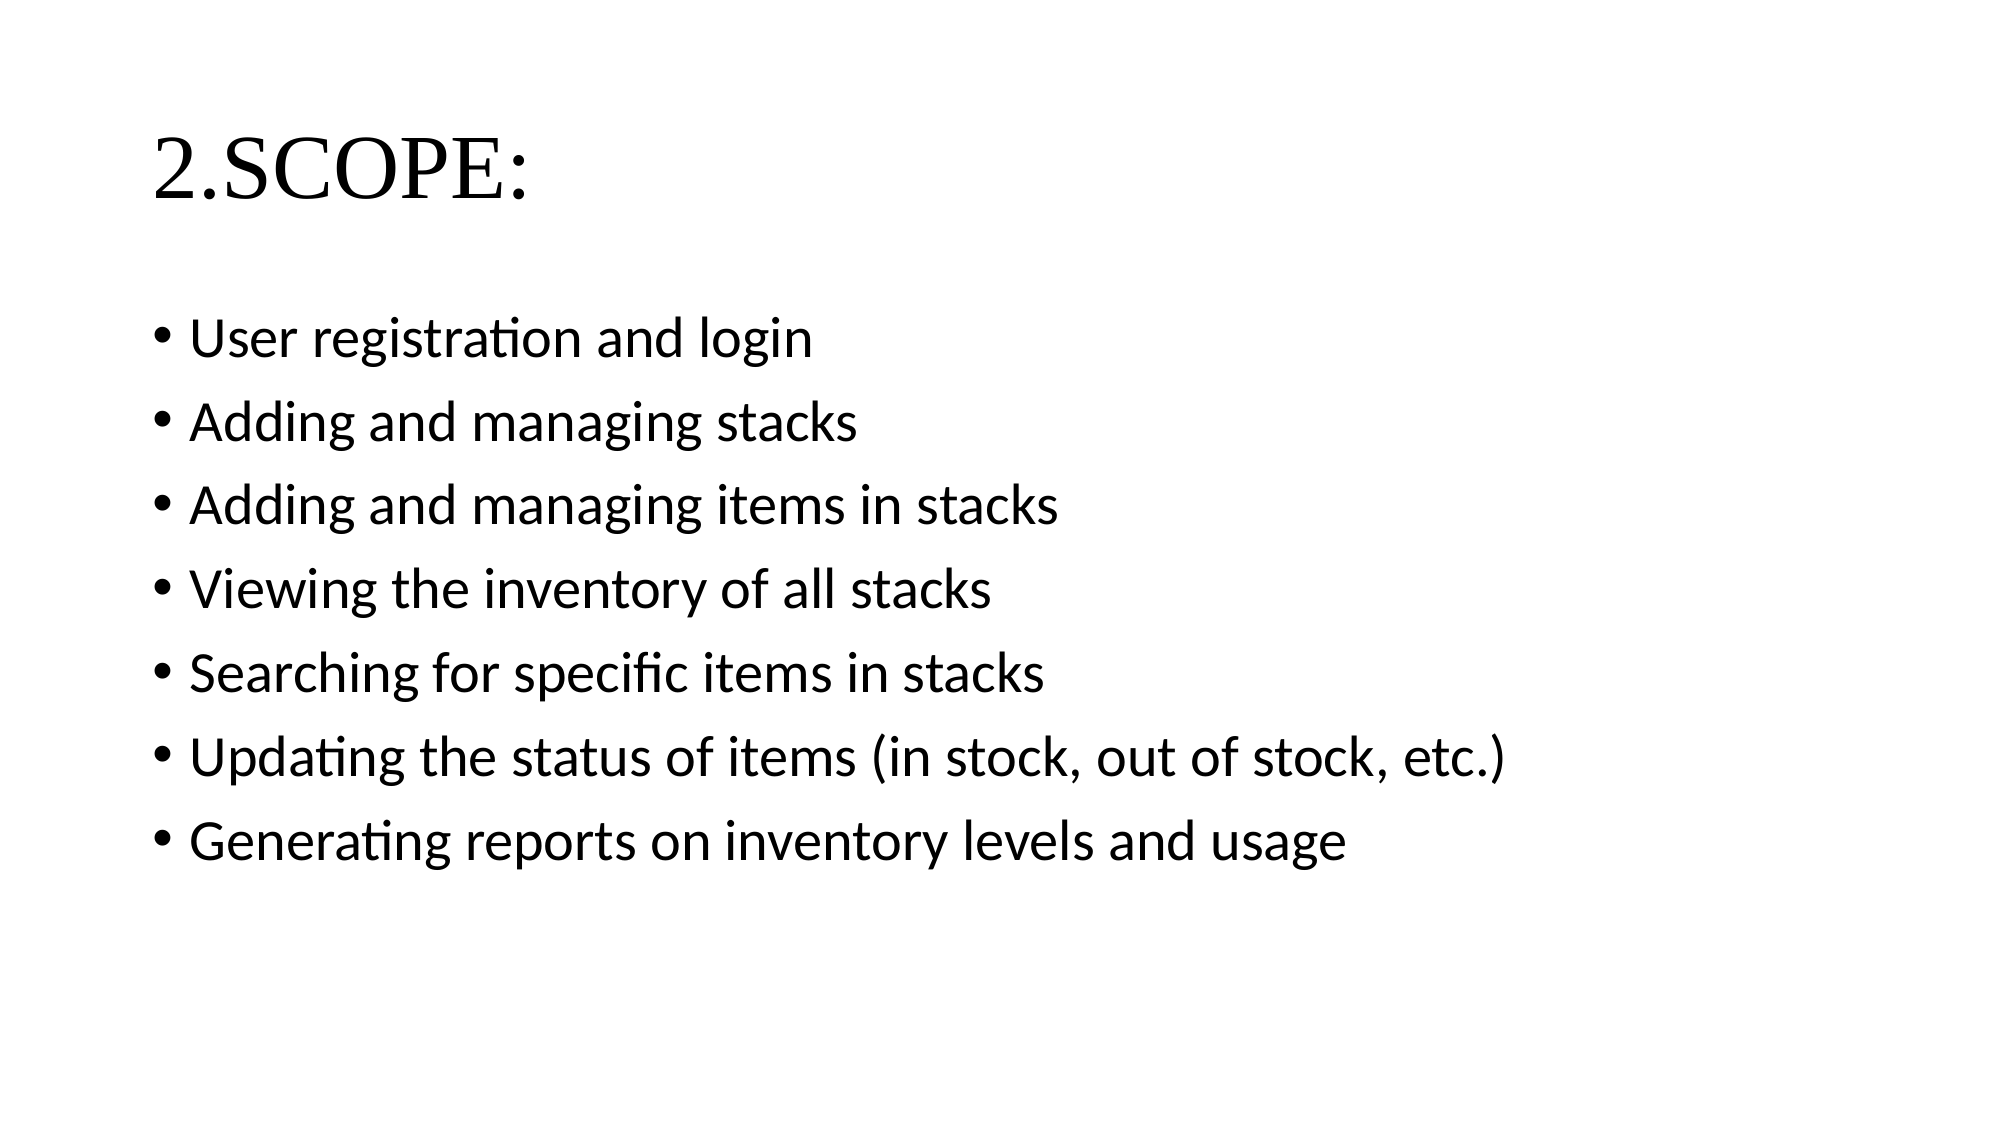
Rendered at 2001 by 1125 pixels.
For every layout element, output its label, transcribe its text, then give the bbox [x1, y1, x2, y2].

list User registration and login Adding and managing stacks Adding and managing items in stacks Viewing the inventory of all stacks Searching for specific items in stacks Updating the status of items (in stock, out of stock, etc.) Generating reports on inventory levels and usage [137, 299, 1863, 1014]
title 2.SCOPE: [137, 59, 1863, 278]
